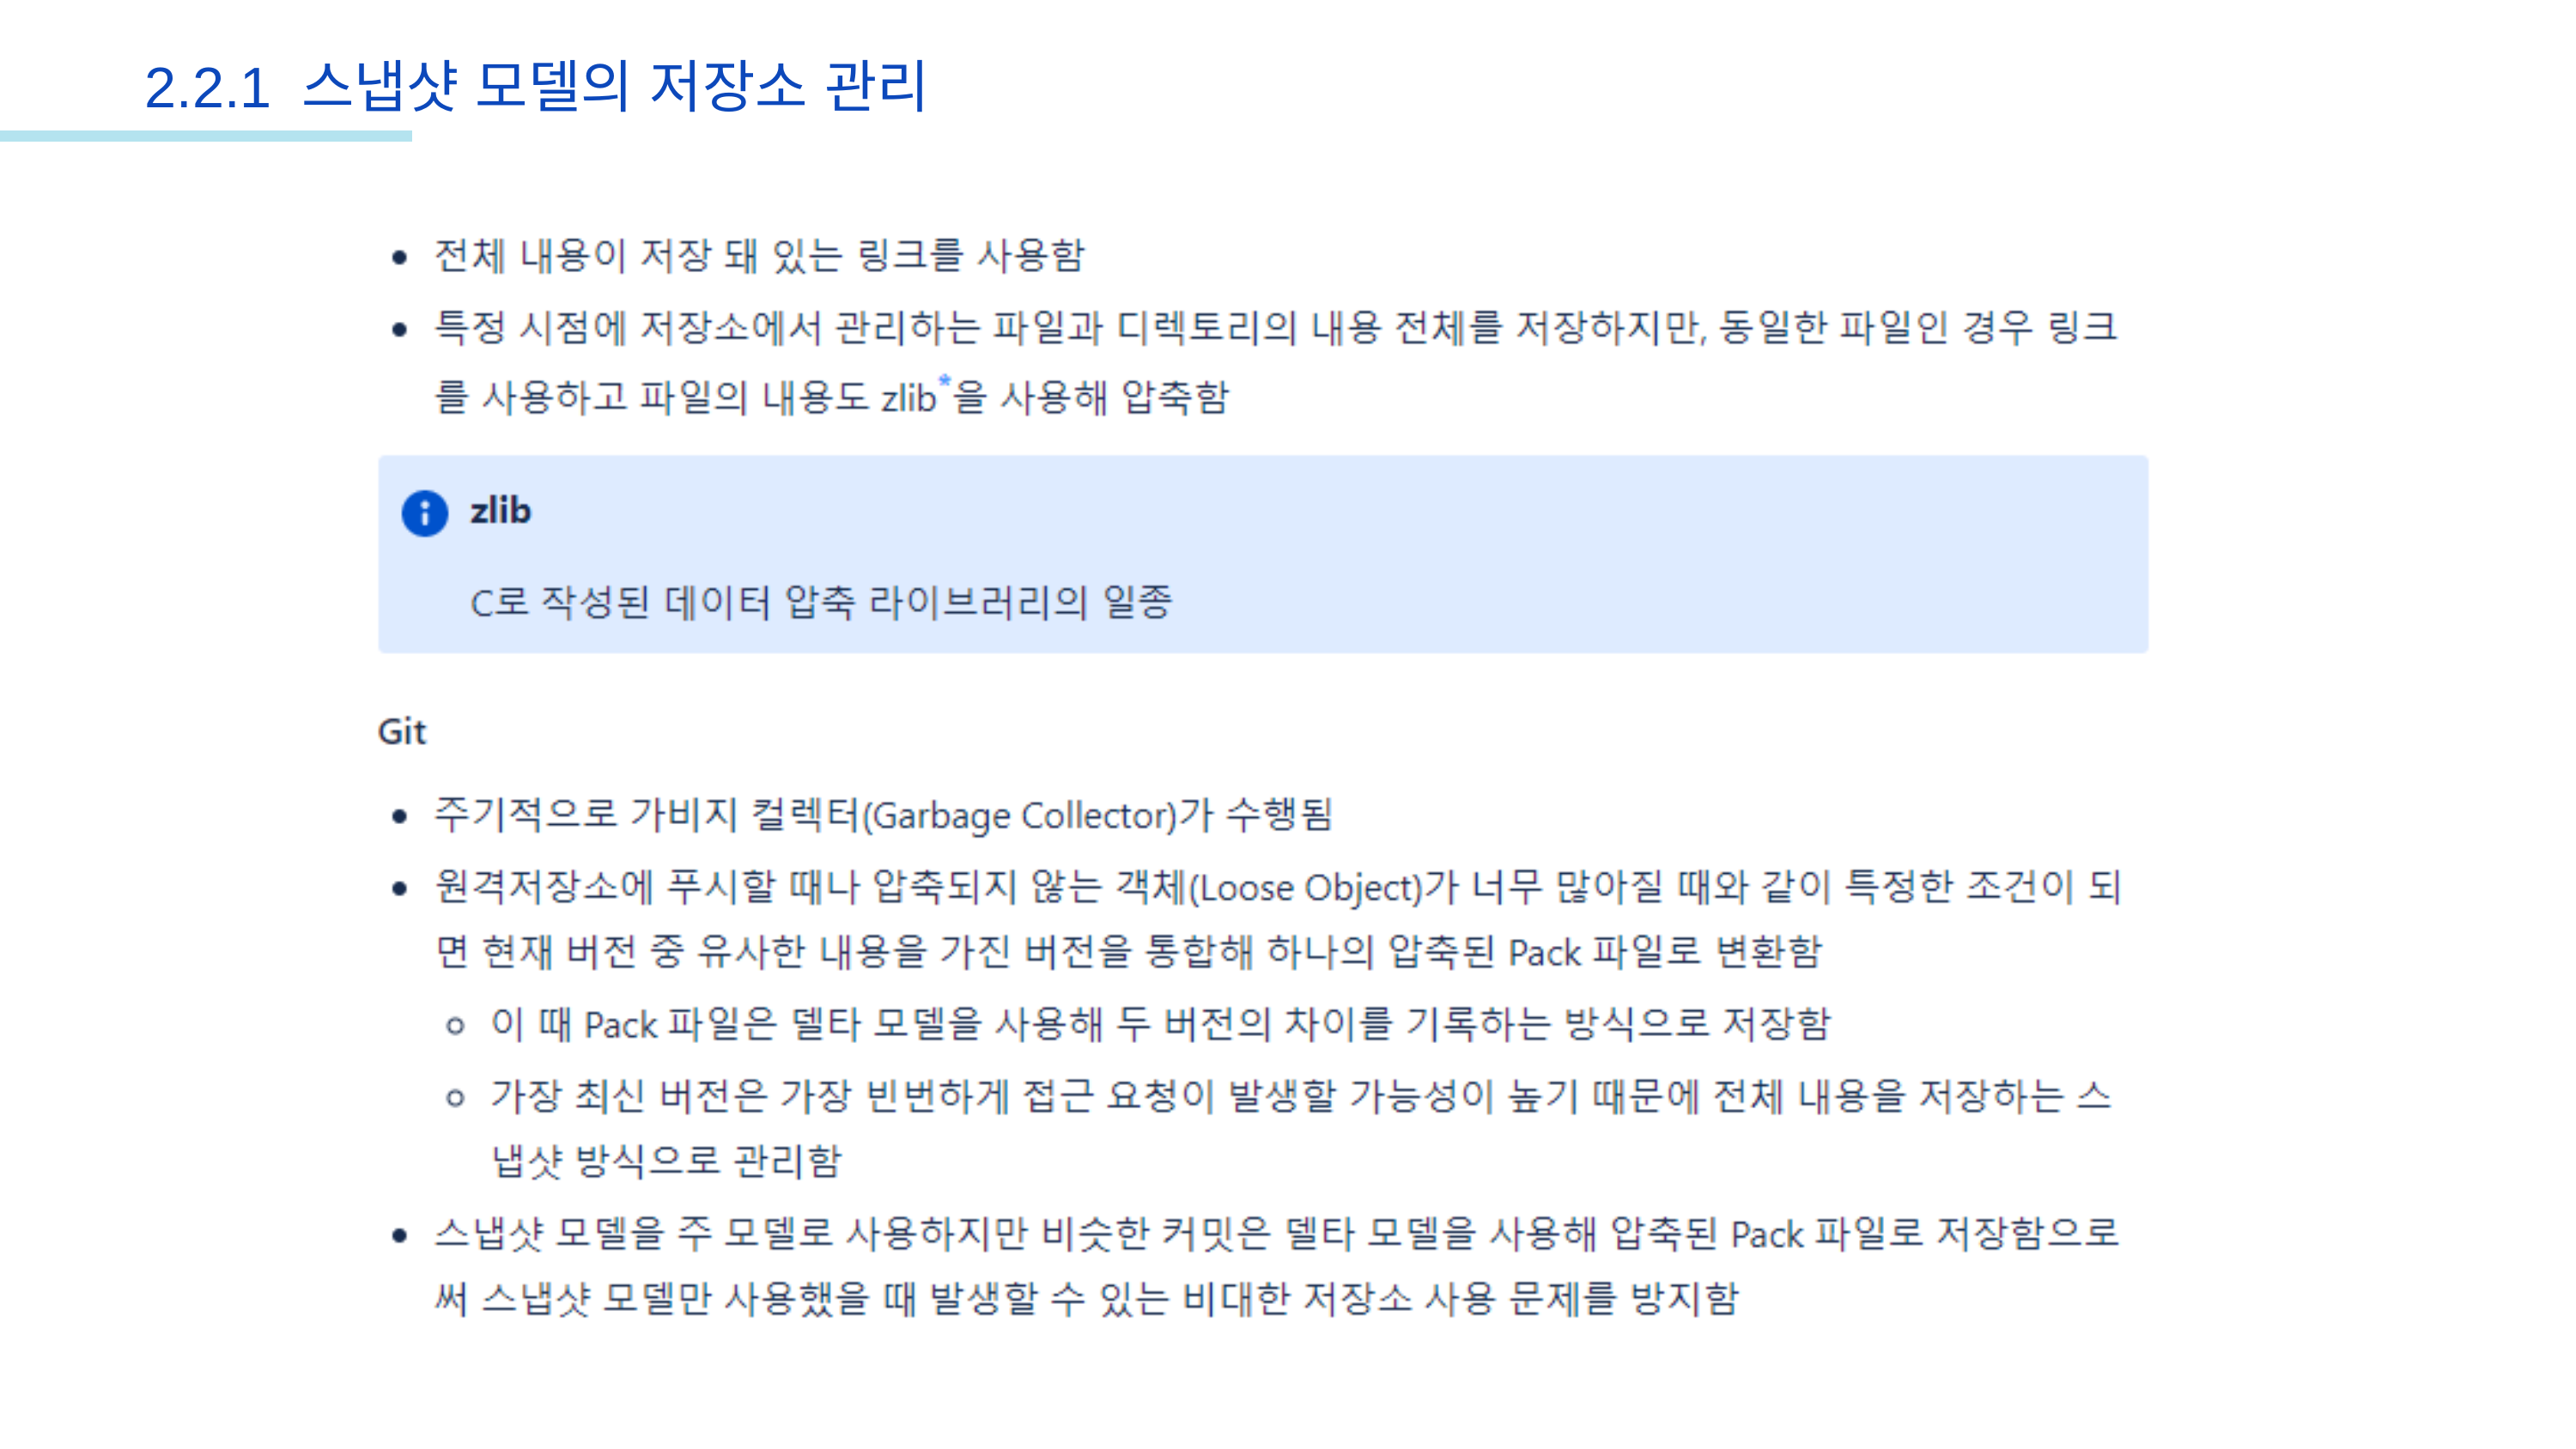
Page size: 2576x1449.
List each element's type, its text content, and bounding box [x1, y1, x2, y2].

picture [361, 223, 2159, 1343]
text_box [0, 130, 412, 142]
text_box 2.2.1 스냅샷 모델의 저장소 관리 [144, 36, 1971, 119]
